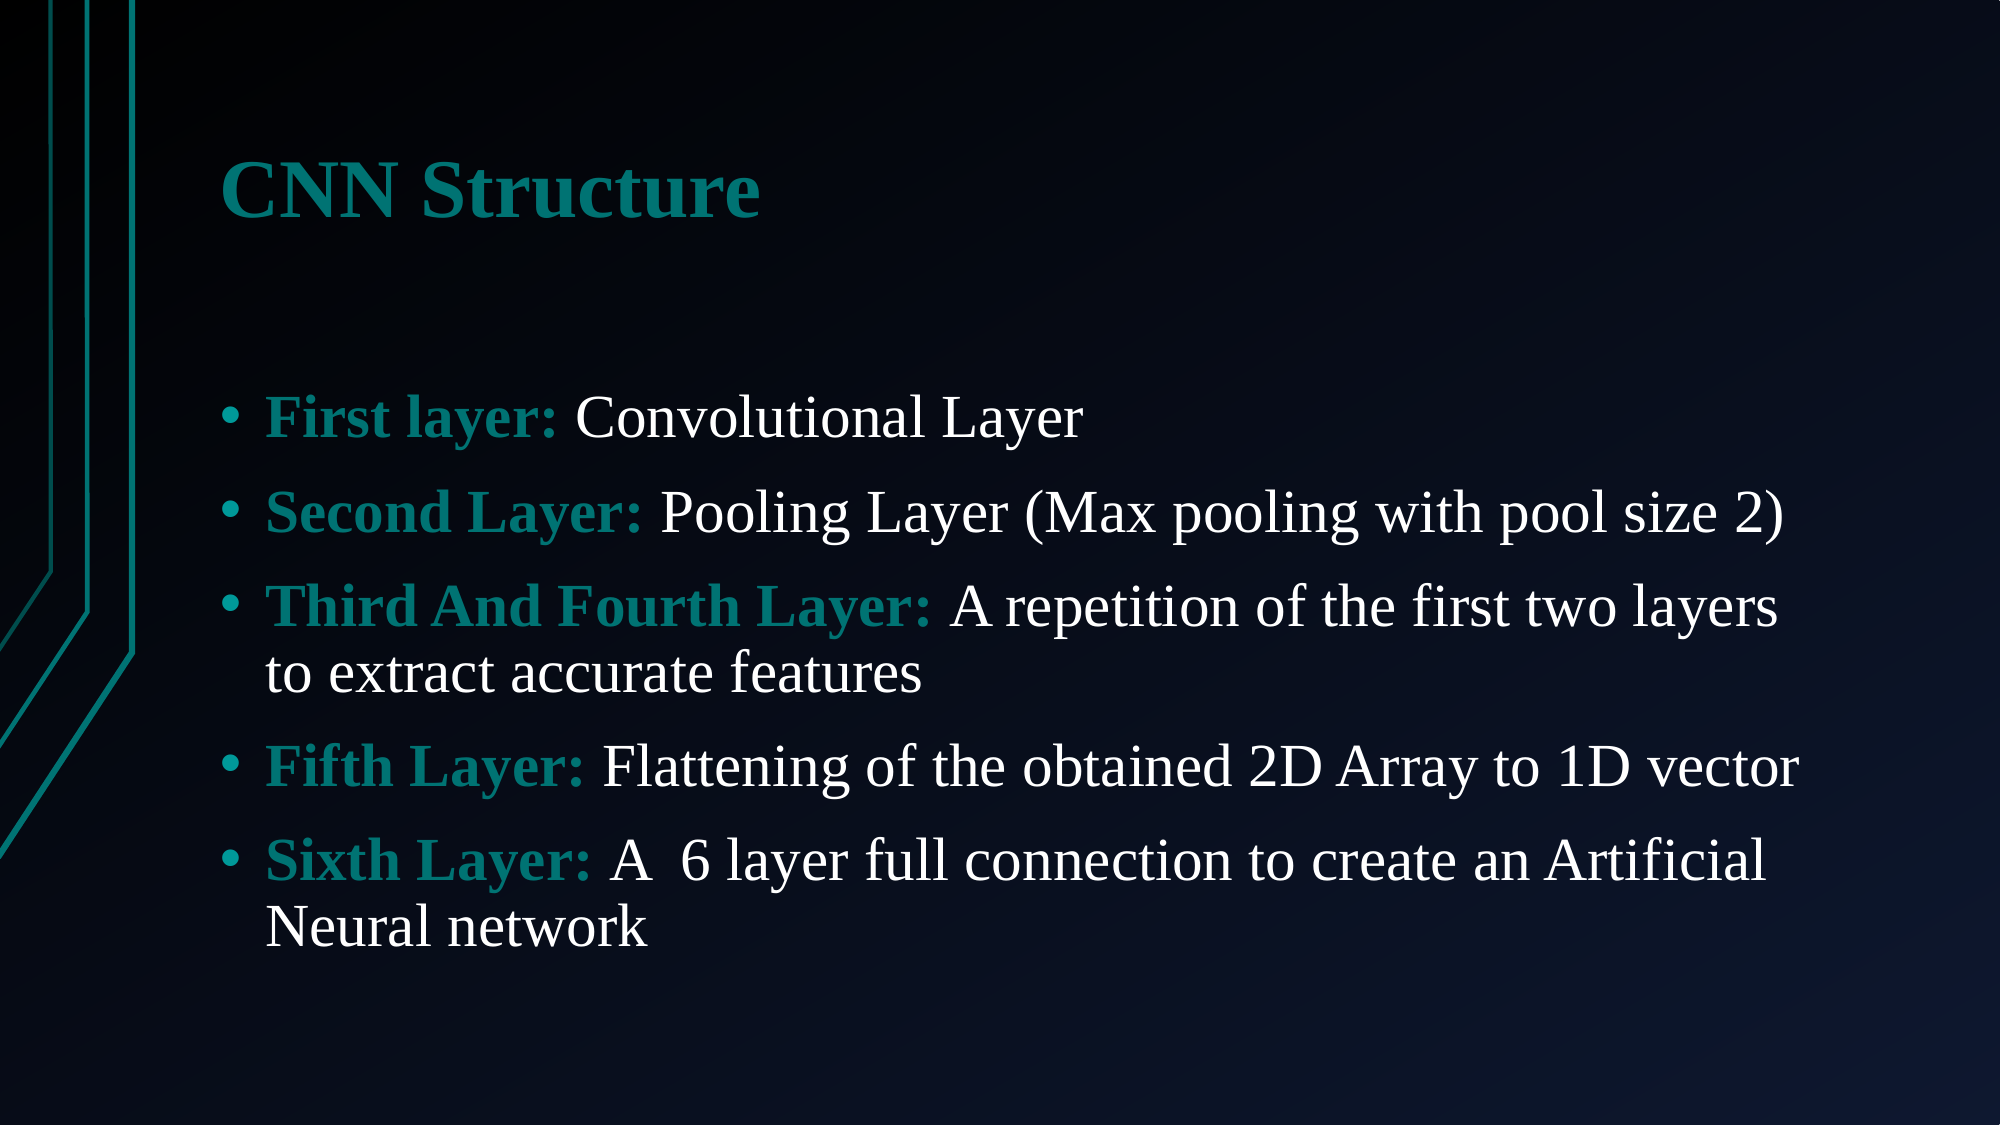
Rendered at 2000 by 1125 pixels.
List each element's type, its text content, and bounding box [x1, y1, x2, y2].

title CNN Structure [199, 45, 1900, 246]
list First layer: Convolutional Layer Second Layer: Pooling Layer (Max pooling with pool size 2) Third And Fourth Layer: A repetition of the first two layers to extract accurate features Fifth Layer: Flattening of the obtained 2D Array to 1D vector Sixth Layer: A 6 layer full connection to create an Artificial Neural network [199, 279, 1827, 1094]
